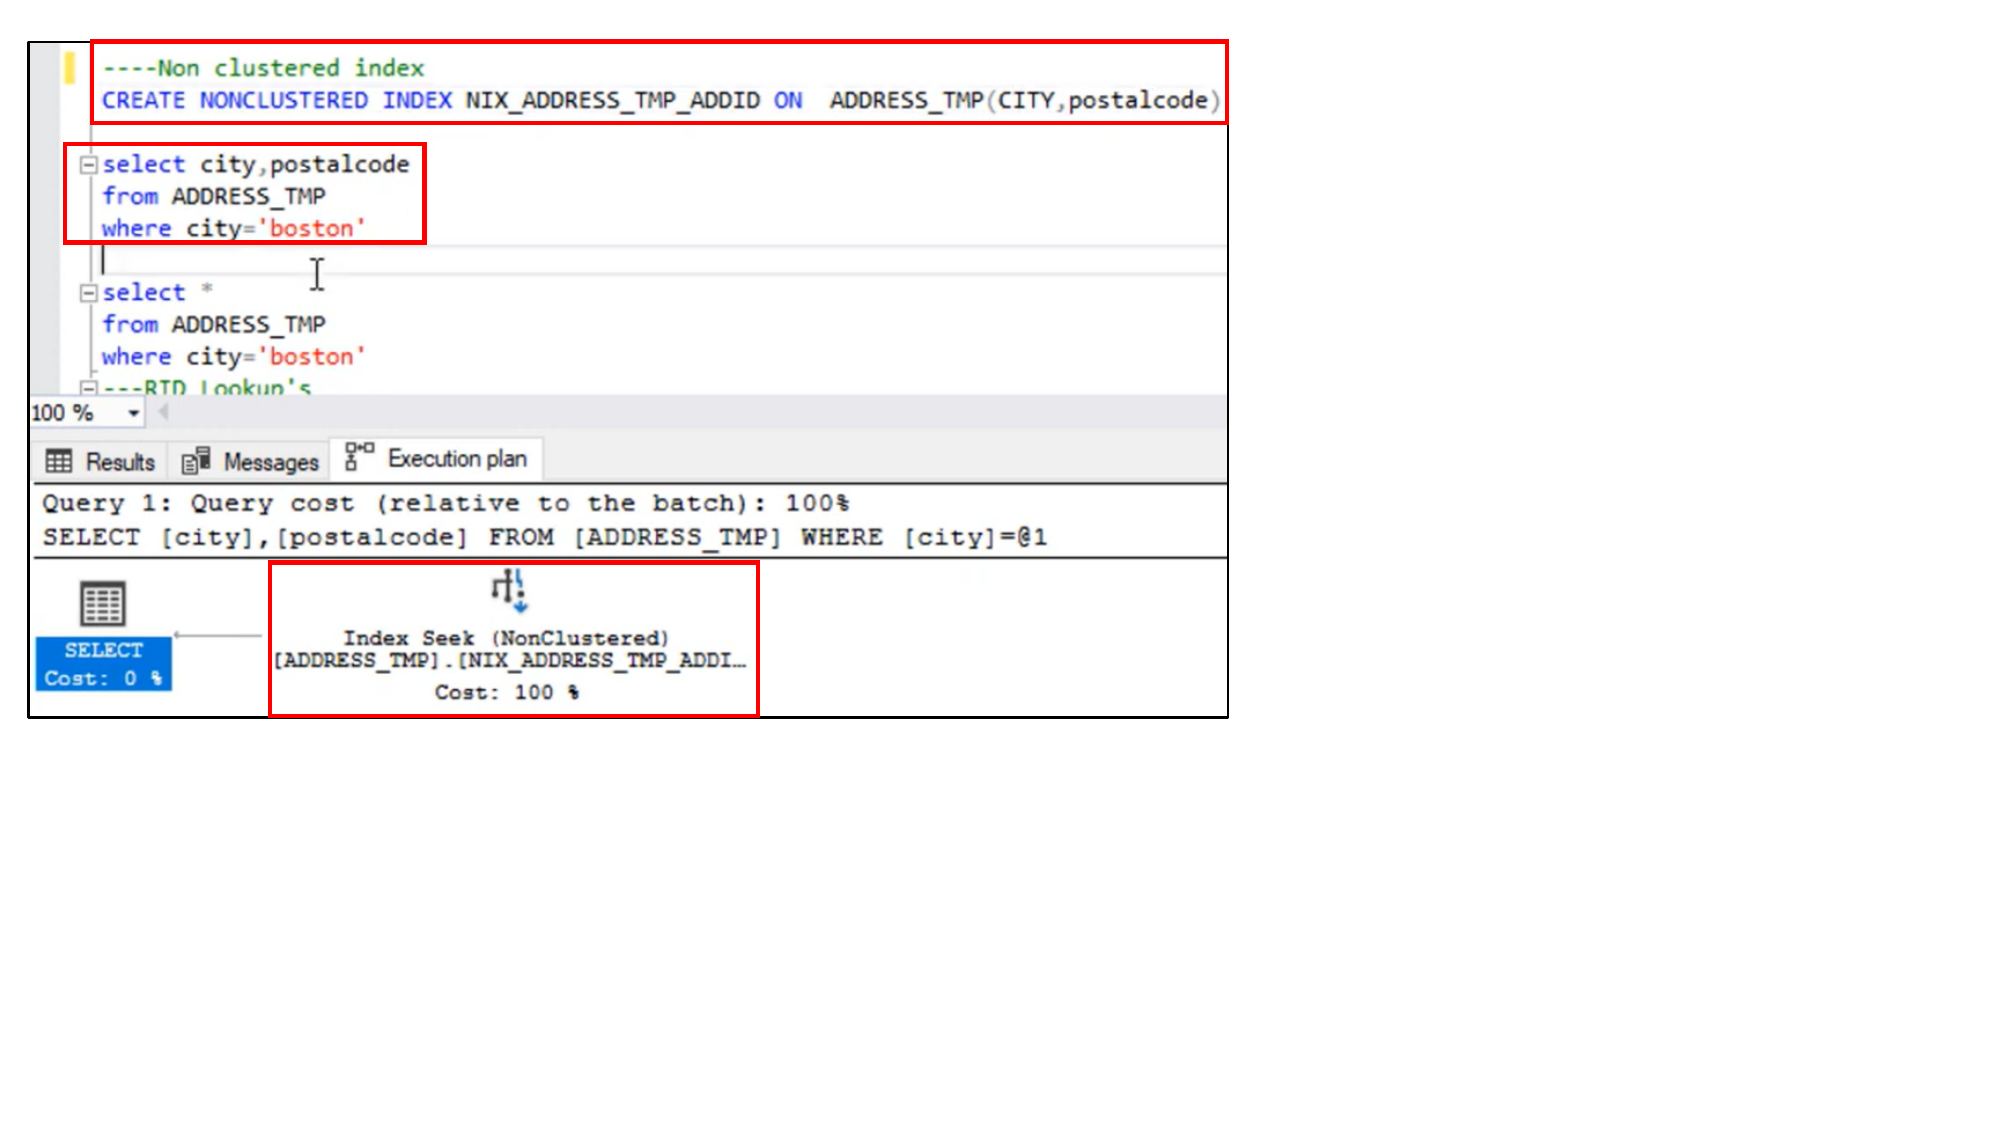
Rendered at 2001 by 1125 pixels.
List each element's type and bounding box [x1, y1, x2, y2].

picture [29, 43, 1227, 717]
text_box [91, 40, 1228, 124]
